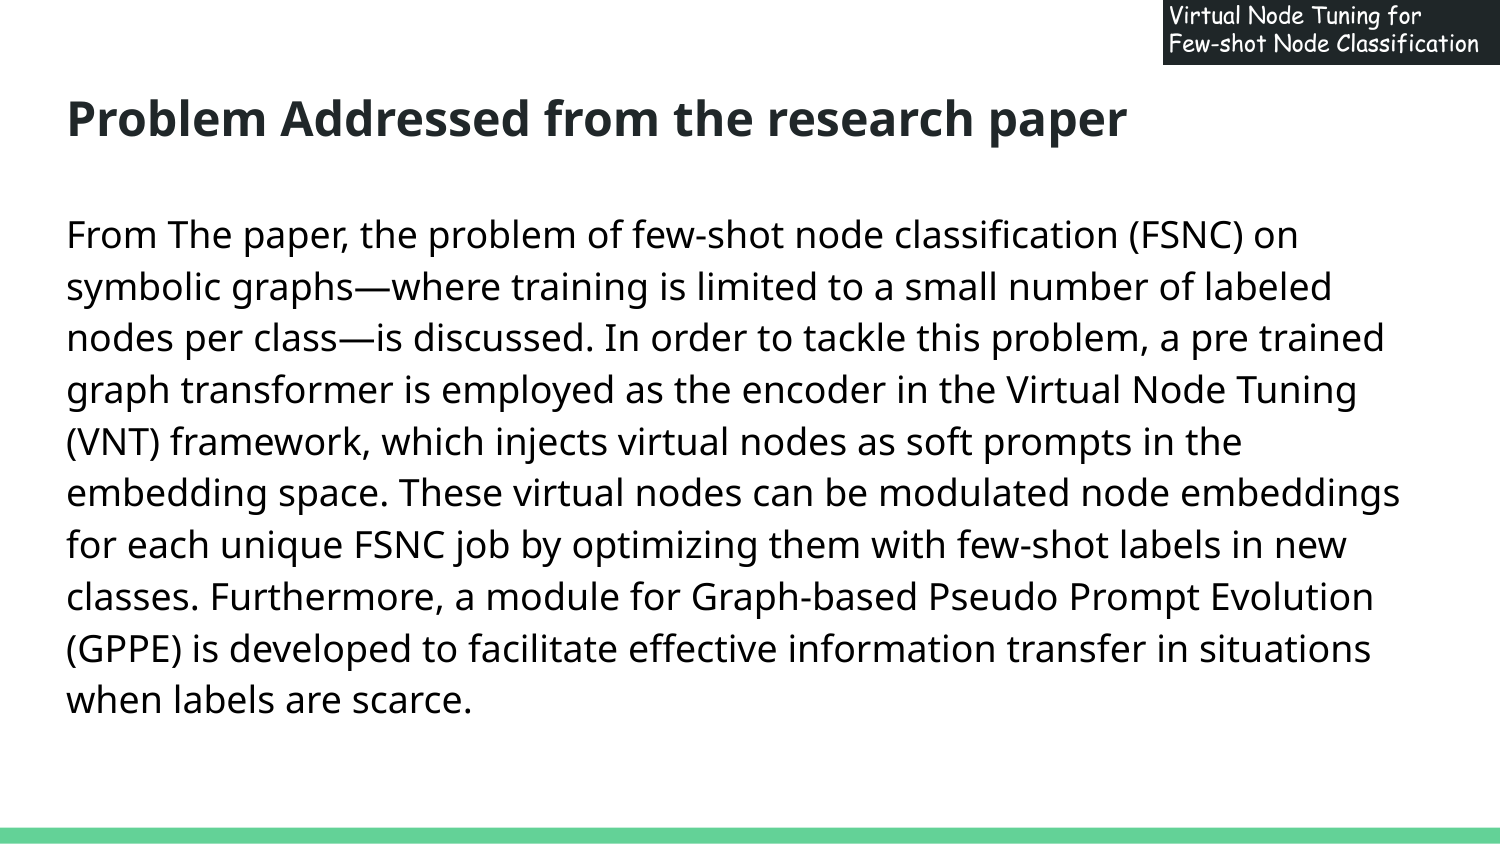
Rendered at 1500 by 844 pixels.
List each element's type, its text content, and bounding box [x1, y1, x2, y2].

title Problem Addressed from the research paper [51, 72, 1449, 167]
list From The paper, the problem of few-shot node classification (FSNC) on symbolic graphs—where training is limited to a small number of labeled nodes per class—is discussed. In order to tackle this problem, a pre trained graph transformer is employed as the encoder in the Virtual Node Tuning (VNT) framework, which injects virtual nodes as soft prompts in the embedding space. These virtual nodes can be modulated node embeddings for each unique FSNC job by optimizing them with few-shot labels in new classes. Furthermore, a module for Graph-based Pseudo Prompt Evolution (GPPE) is developed to facilitate effective information transfer in situations when labels are scarce. [51, 189, 1449, 750]
picture [1162, 0, 1500, 65]
